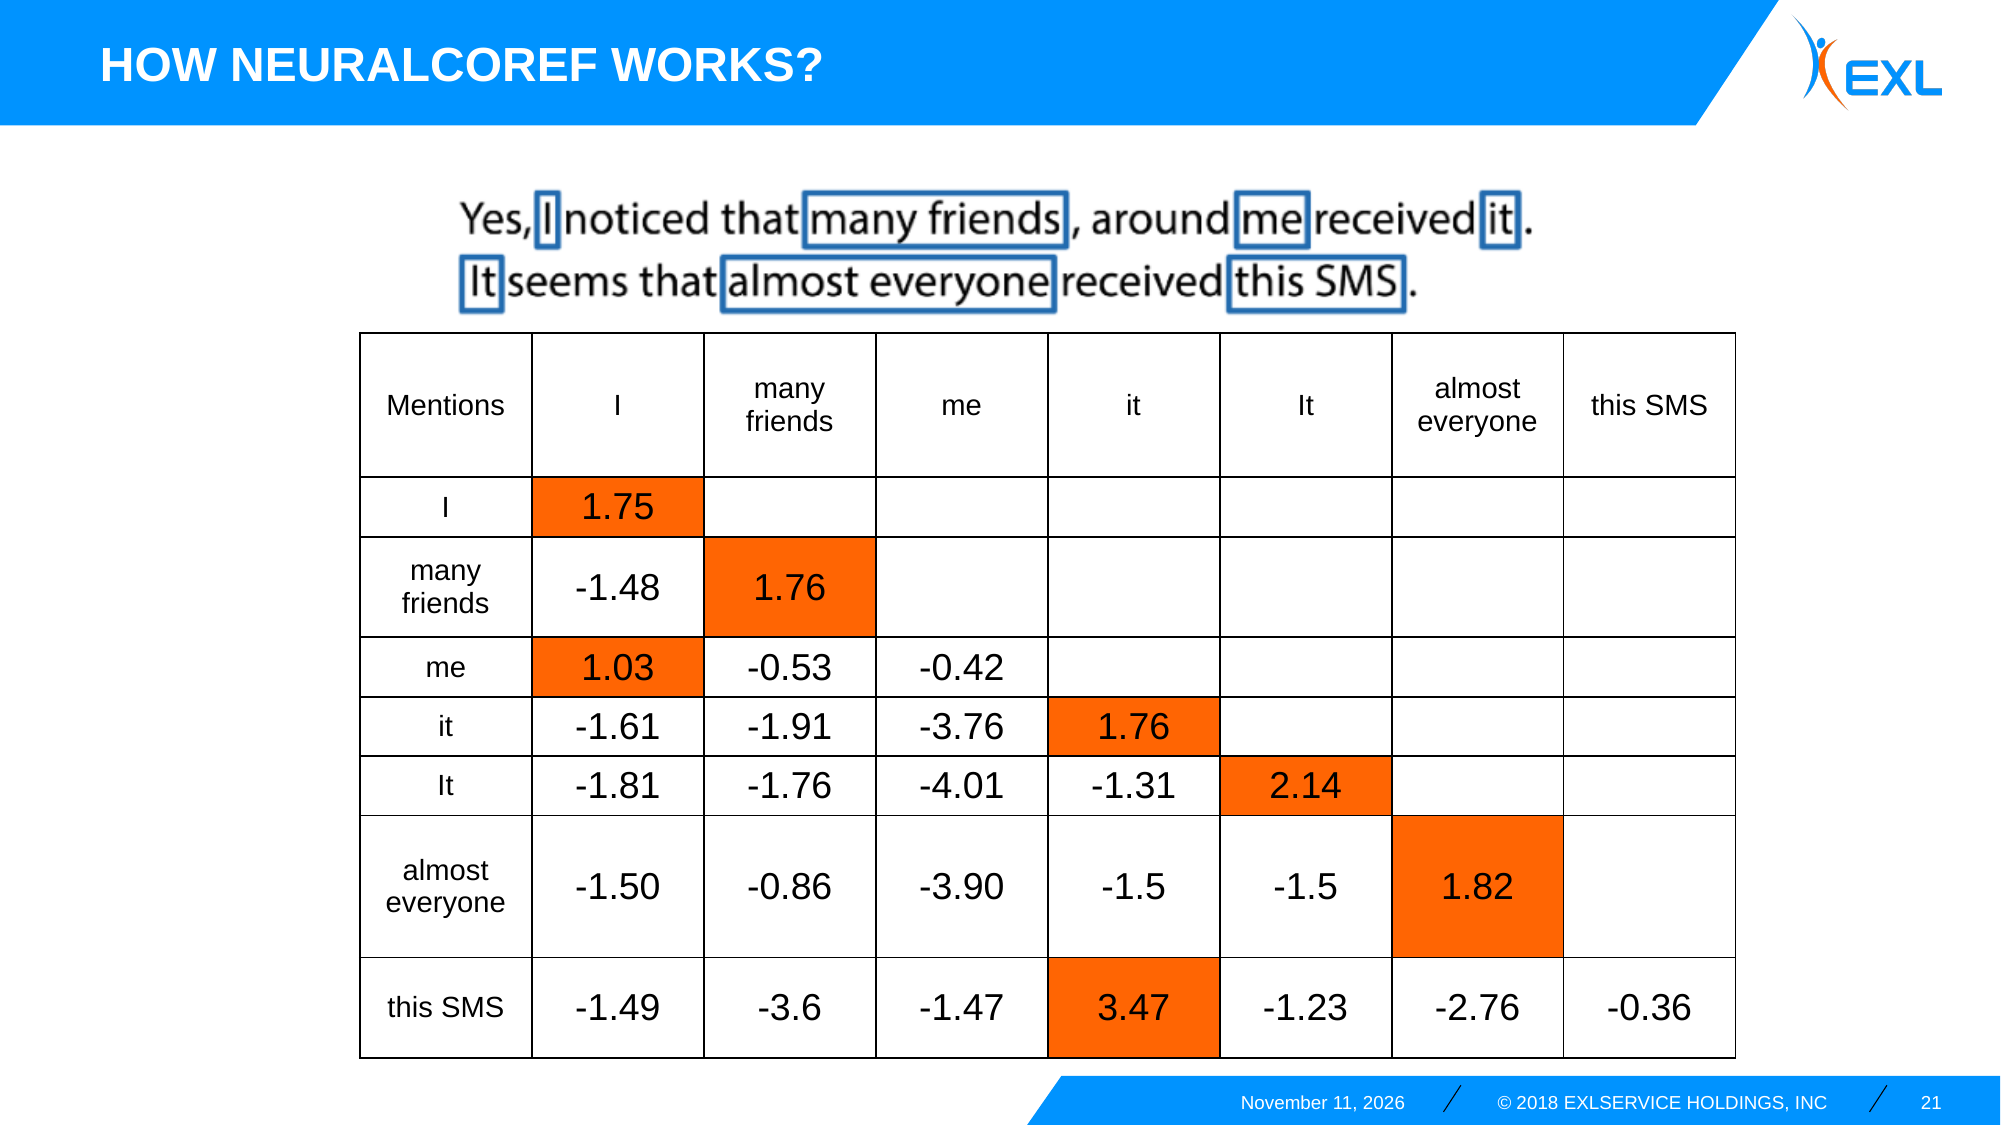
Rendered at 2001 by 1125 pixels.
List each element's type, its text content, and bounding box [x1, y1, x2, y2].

table_header I [533, 341, 703, 476]
table_cell [1564, 538, 1735, 636]
table_cell -1.31 [1049, 757, 1219, 815]
table_cell -1.50 [533, 816, 703, 957]
table_cell -1.61 [533, 698, 703, 755]
picture [1791, 14, 1942, 111]
table_cell [1393, 478, 1563, 536]
table_cell 1.03 [533, 638, 703, 696]
table_cell -1.5 [1221, 816, 1391, 957]
table_header me [877, 341, 1047, 476]
table_cell 1.82 [1393, 816, 1563, 957]
table_cell -2.76 [1393, 958, 1563, 1057]
table_header It [1221, 341, 1391, 476]
table_cell I [361, 478, 531, 536]
table_cell [1393, 538, 1563, 636]
table_cell [1564, 816, 1735, 957]
table_cell It [361, 757, 531, 815]
table_cell [1564, 698, 1735, 755]
table_cell -1.23 [1221, 958, 1391, 1057]
table_cell -3.6 [705, 958, 875, 1057]
table_cell -4.01 [877, 757, 1047, 815]
table_cell [1049, 478, 1219, 536]
table_cell -0.53 [705, 638, 875, 696]
table_cell [1221, 538, 1391, 636]
table_cell -3.90 [877, 816, 1047, 957]
table_cell me [361, 638, 531, 696]
table_cell [705, 478, 875, 536]
list How NeuralCoref works? [99, 14, 1679, 111]
table_cell it [361, 698, 531, 755]
table_header almost everyone [1393, 334, 1563, 476]
table_cell [1564, 638, 1735, 696]
table_cell 1.75 [533, 478, 703, 536]
table_header it [1049, 341, 1219, 476]
table_cell [1393, 638, 1563, 696]
table_cell -1.91 [705, 698, 875, 755]
table_cell -1.81 [533, 757, 703, 815]
table_cell -3.76 [877, 698, 1047, 755]
table_cell [1393, 698, 1563, 755]
table_cell [1221, 698, 1391, 755]
table_cell -0.86 [705, 816, 875, 957]
table_cell -1.49 [533, 958, 703, 1057]
table_cell 3.47 [1049, 958, 1219, 1057]
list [457, 172, 1552, 341]
table_cell -1.5 [1049, 816, 1219, 957]
table_cell [1393, 757, 1563, 815]
table_cell [1049, 638, 1219, 696]
table_cell -1.47 [877, 958, 1047, 1057]
table_cell -0.36 [1564, 958, 1735, 1057]
table_header many friends [705, 341, 875, 476]
table_cell many friends [361, 538, 531, 636]
table_cell almost everyone [361, 816, 531, 957]
table_cell 1.76 [1049, 698, 1219, 755]
table_header Mentions [361, 334, 531, 476]
table_cell [1221, 638, 1391, 696]
table_cell -0.42 [877, 638, 1047, 696]
table_cell [877, 538, 1047, 636]
table_cell -1.76 [705, 757, 875, 815]
table_cell [1221, 478, 1391, 536]
table_cell -1.48 [533, 538, 703, 636]
table_cell 1.76 [705, 538, 875, 636]
table_cell 2.14 [1221, 757, 1391, 815]
table_cell [1564, 478, 1735, 536]
table_cell [1049, 538, 1219, 636]
table_cell this SMS [361, 958, 531, 1057]
table_cell [1564, 757, 1735, 815]
table_cell [877, 478, 1047, 536]
table_header this SMS [1564, 334, 1735, 476]
